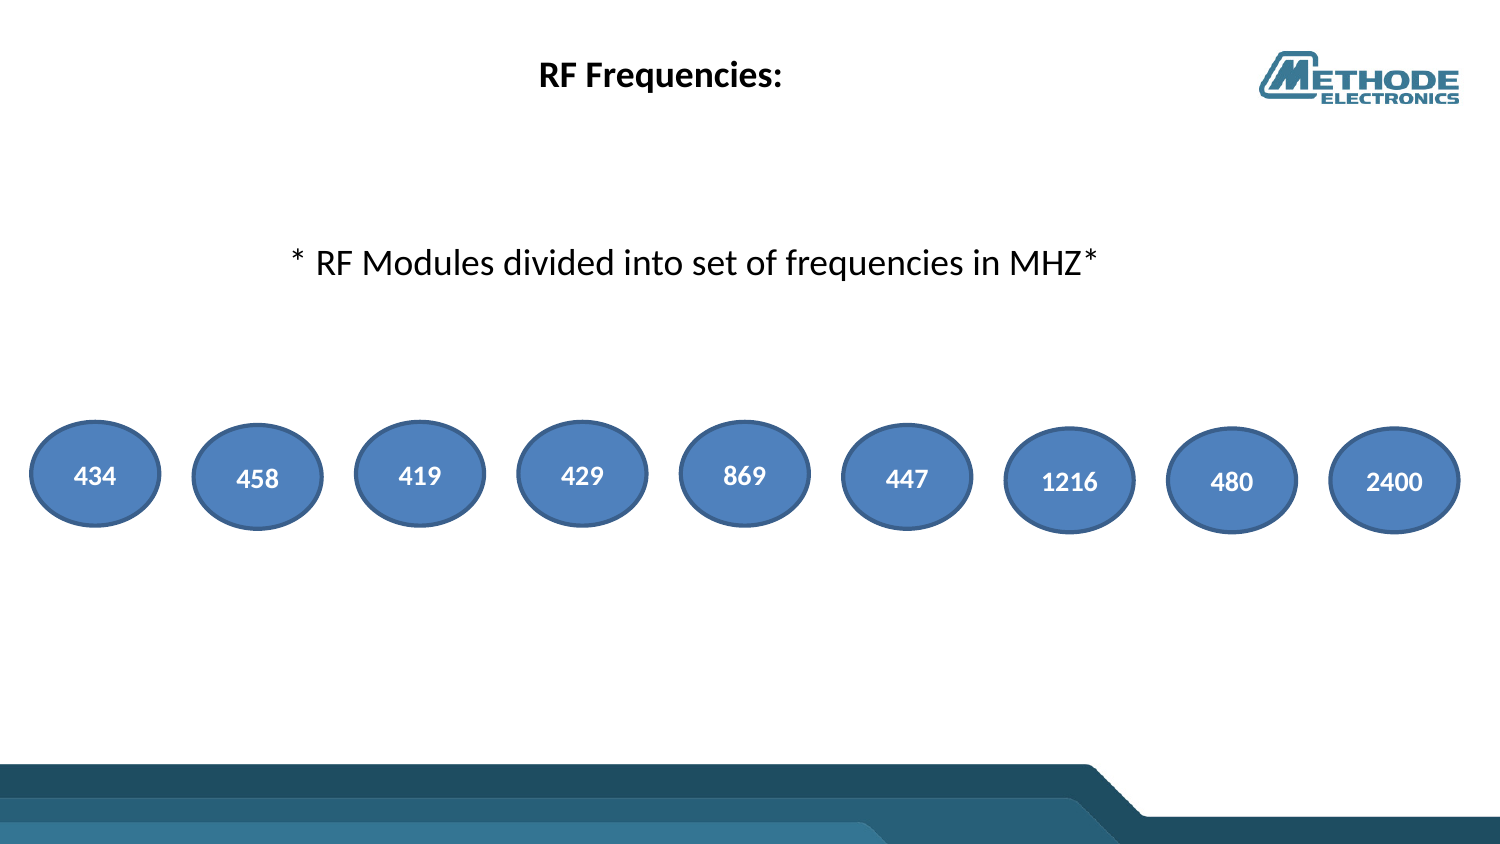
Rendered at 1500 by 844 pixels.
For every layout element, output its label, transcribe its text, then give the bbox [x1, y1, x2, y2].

text_box 429 [516, 419, 649, 528]
text_box RF Frequencies: [524, 42, 807, 103]
text_box 458 [191, 422, 324, 531]
text_box 1216 [1003, 426, 1136, 535]
text_box 419 [353, 419, 487, 528]
text_box * RF Modules divided into set of frequencies in MHZ* [273, 230, 1125, 291]
text_box 869 [678, 419, 811, 528]
text_box 480 [1165, 426, 1299, 535]
text_box 447 [841, 422, 974, 531]
text_box 2400 [1328, 426, 1461, 535]
text_box 434 [29, 419, 162, 528]
picture [0, 0, 1500, 844]
